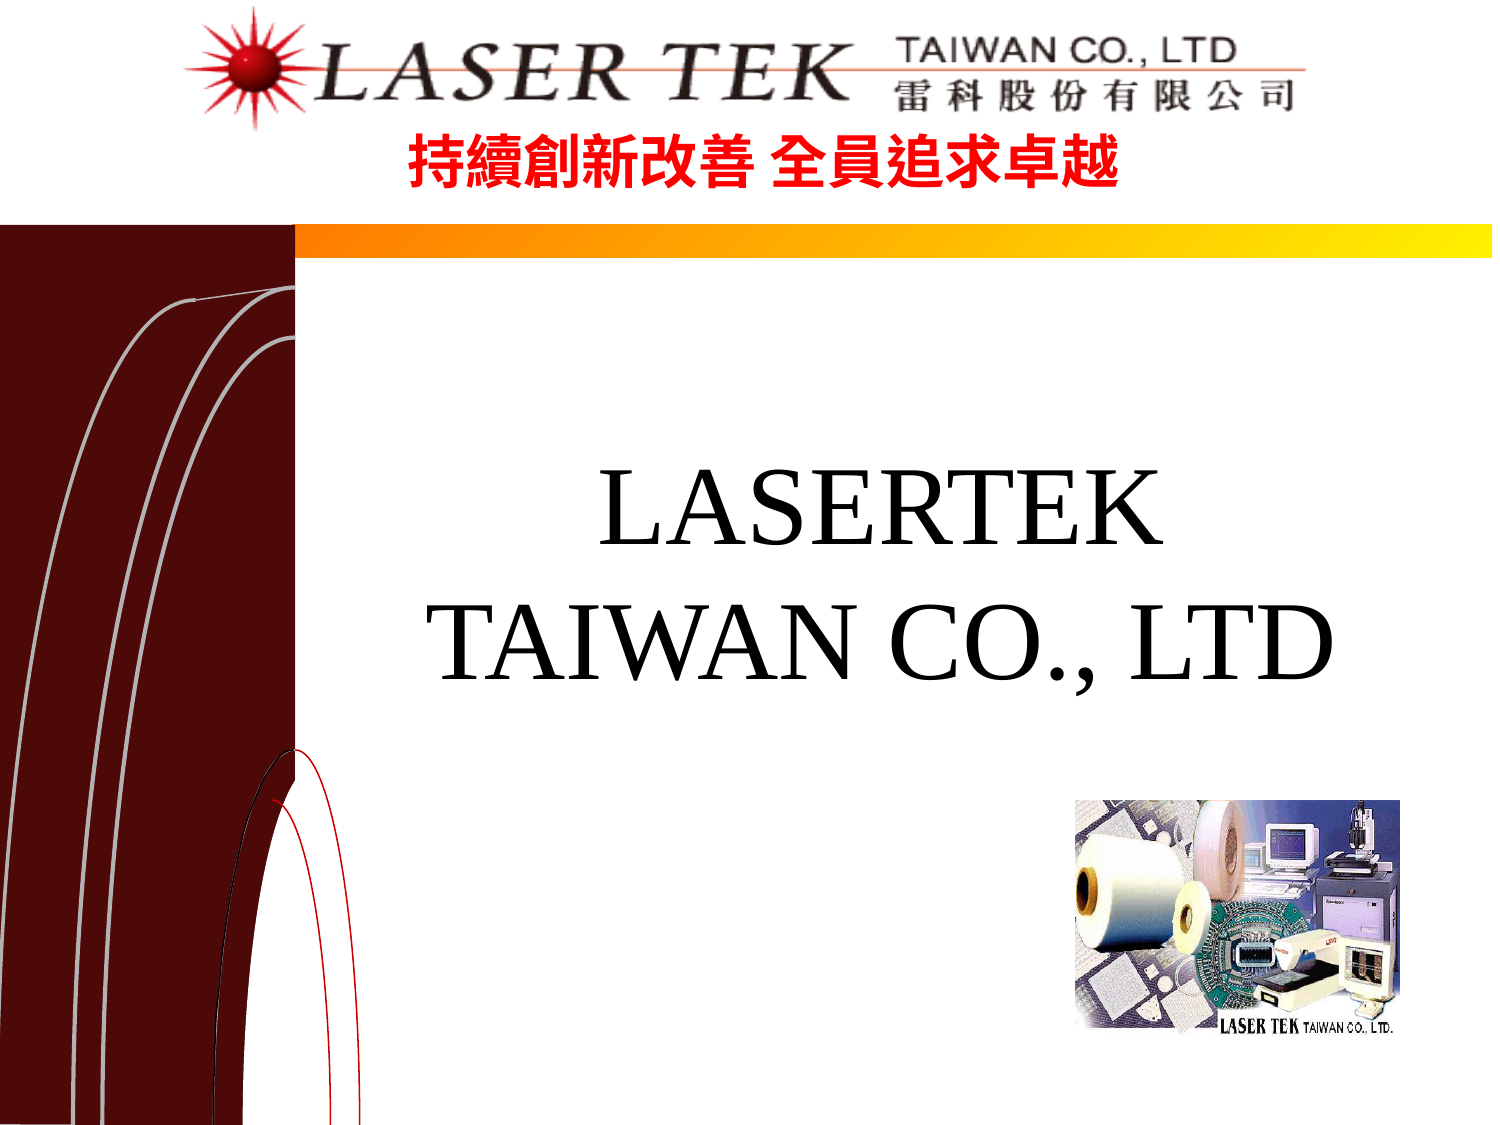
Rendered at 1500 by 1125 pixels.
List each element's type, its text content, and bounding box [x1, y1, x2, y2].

picture [1074, 799, 1401, 1037]
text_box LASERTEK TAIWAN CO., LTD [362, 424, 1400, 710]
picture [85, 0, 1338, 141]
